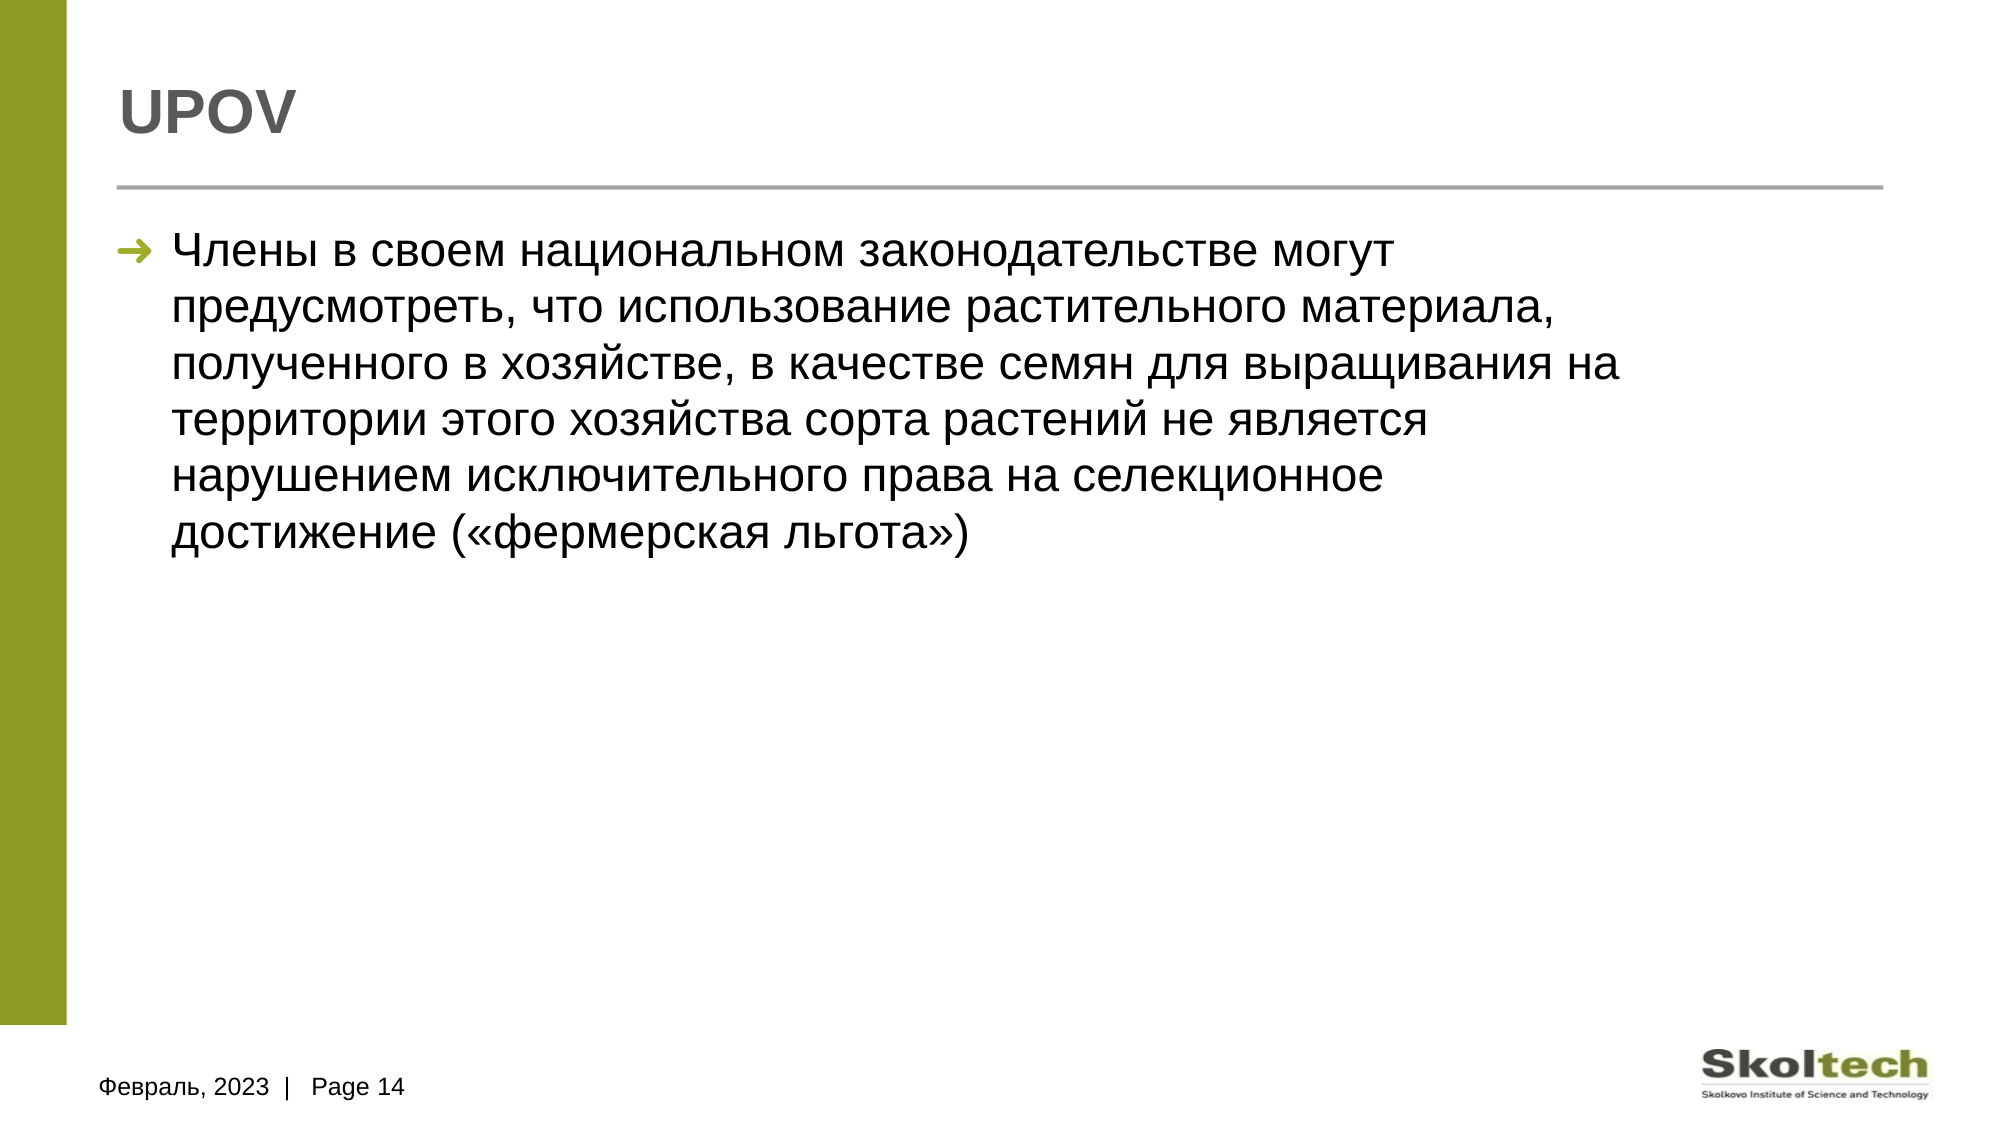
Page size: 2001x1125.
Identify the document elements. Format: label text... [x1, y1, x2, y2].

list Члены в своем национальном законодательстве могут предусмотреть, что использование растительного материала, полученного в хозяйстве, в качестве семян для выращивания на территории этого хозяйства сорта растений не является нарушением исключительного права на селекционное достижение («фермерская льгота») [99, 212, 1680, 888]
title UPOV [104, 46, 1650, 163]
slide_number Февраль, 2023 | Page 14 [83, 1062, 540, 1125]
picture [1700, 1049, 1934, 1101]
